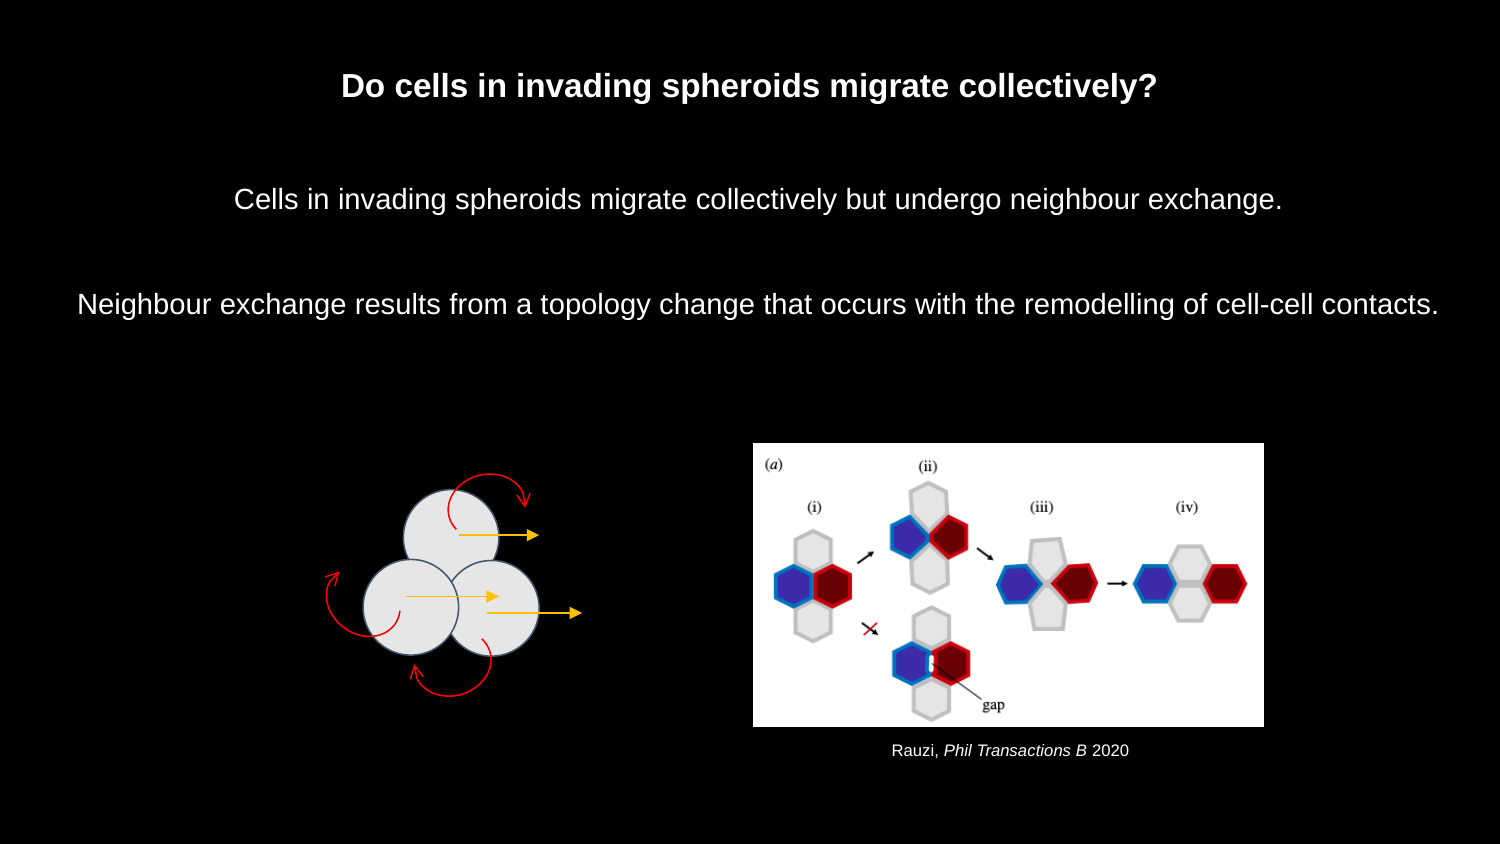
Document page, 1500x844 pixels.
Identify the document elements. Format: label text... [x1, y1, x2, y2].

text_box Do cells in invading spheroids migrate collectively? [51, 53, 1449, 147]
text_box [324, 571, 401, 637]
picture [753, 443, 1264, 727]
text_box [409, 638, 492, 697]
text_box [448, 473, 531, 530]
text_box [403, 489, 499, 581]
text_box Rauzi, Phil Transactions B 2020 [756, 732, 1264, 768]
text_box [451, 560, 540, 657]
list Cells in invading spheroids migrate collectively but undergo neighbour exchange. Neighbour exchange results from a topology change that occurs with the remodelling of cell-cell contacts. [15, 147, 1485, 844]
text_box [363, 559, 459, 656]
